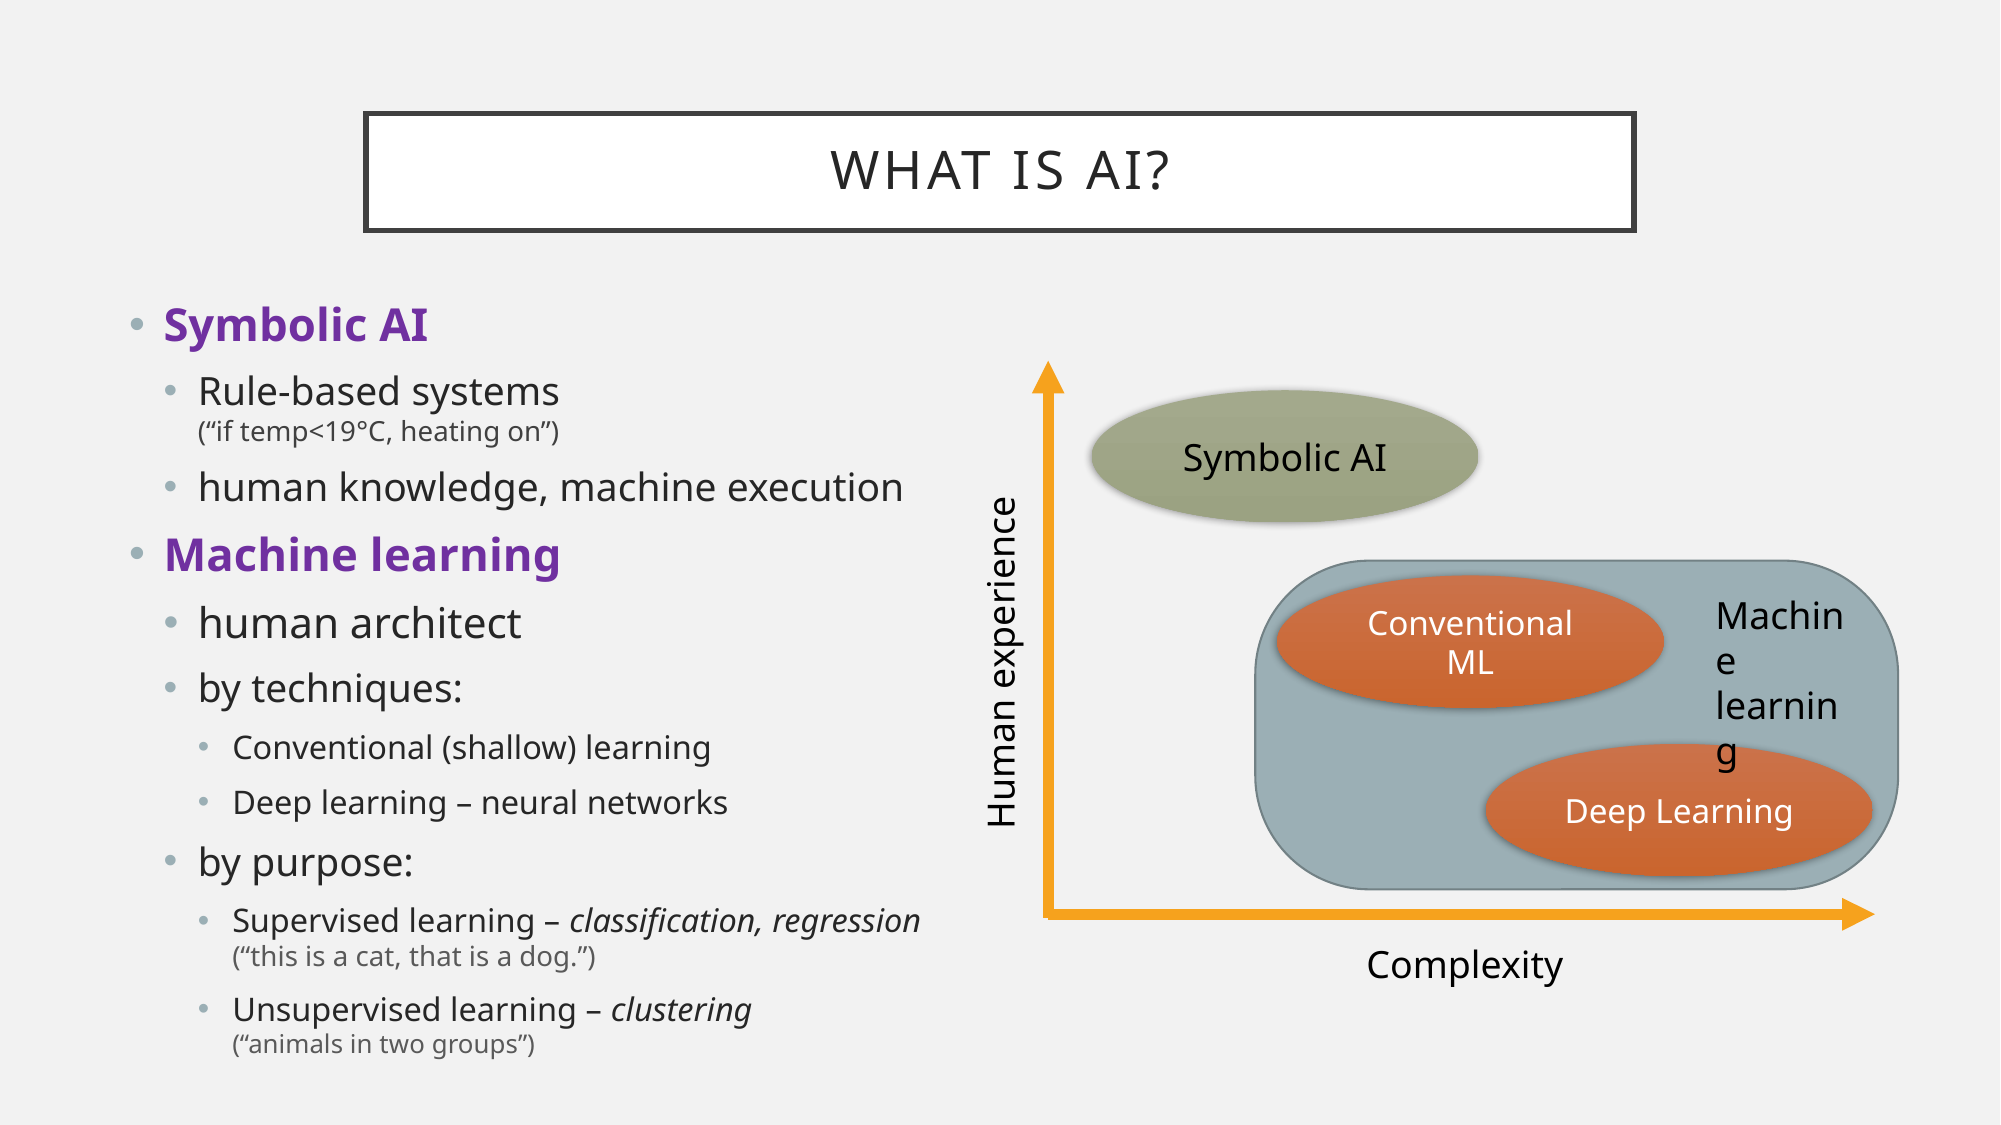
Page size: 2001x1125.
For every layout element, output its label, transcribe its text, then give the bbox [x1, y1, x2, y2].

text_box Complexity [1351, 933, 1579, 994]
text_box Machine learning [1700, 584, 1875, 780]
list Symbolic AI Rule-based systems (“if temp<19°C, heating on”) human knowledge, machine execution Machine learning human architect by techniques: Conventional (shallow) learning Deep learning – neural networks by purpose: Supervised learning – classification, regression (“this is a cat, that is a dog.”) Unsupervised learning – clustering (“animals in two groups”) [114, 288, 1174, 1075]
title What is AI? [363, 111, 1637, 233]
text_box Deep Learning [1485, 743, 1873, 877]
text_box Human experience [969, 481, 1030, 845]
text_box Conventional ML [1277, 575, 1664, 708]
text_box Symbolic AI [1091, 390, 1479, 523]
text_box [1254, 559, 1900, 891]
